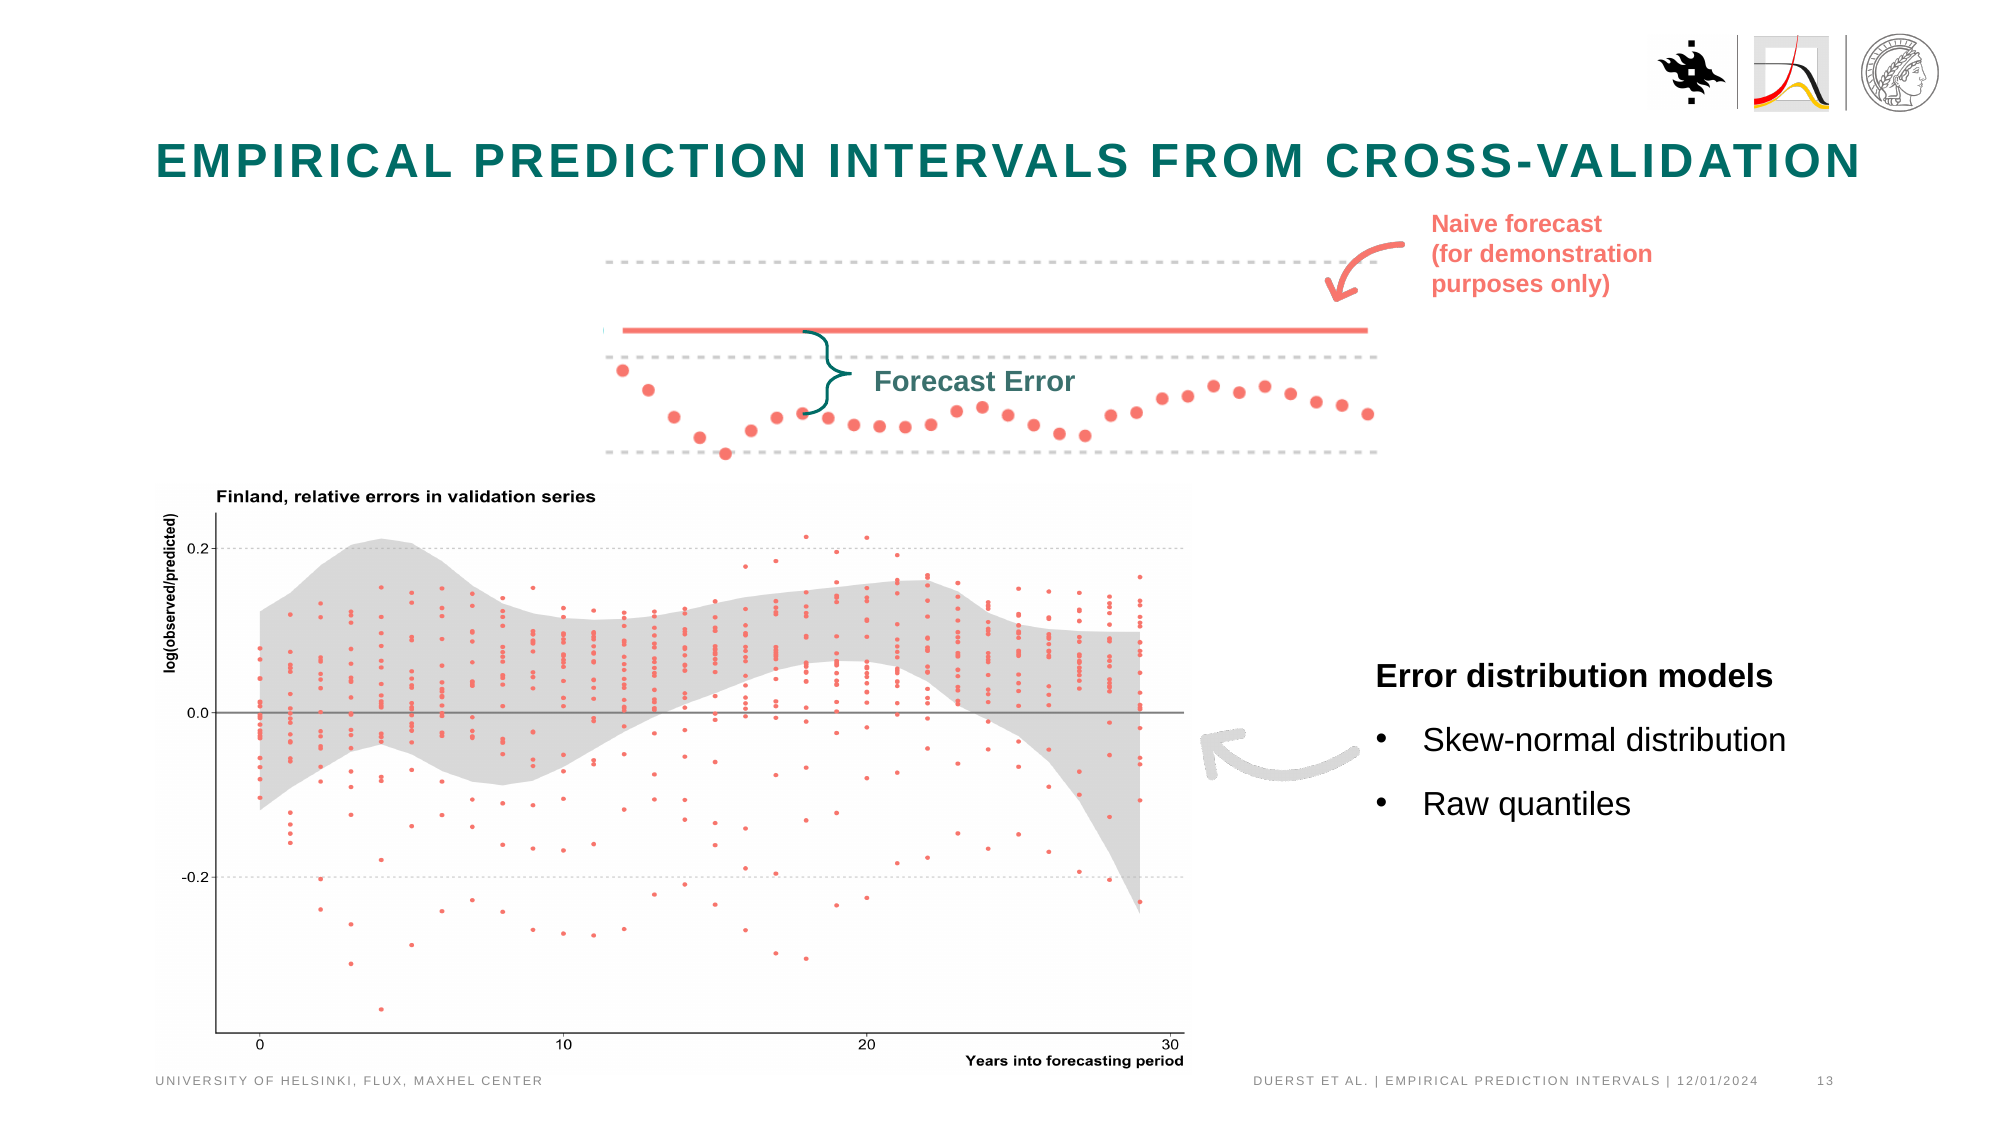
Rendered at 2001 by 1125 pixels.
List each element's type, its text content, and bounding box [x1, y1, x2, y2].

picture [155, 483, 1389, 1075]
picture [1319, 205, 1431, 317]
picture [1746, 26, 1947, 119]
text_box Error distribution models Skew-normal distribution Raw quantiles [1375, 654, 1921, 894]
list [603, 208, 1378, 493]
text_box Naive forecast (for demonstration purposes only) [1431, 207, 1667, 298]
title empirical prediction intervals from cross-validation [155, 133, 1873, 344]
picture [1647, 34, 1737, 110]
footer University of Helsinki, FLUX, MaxHel Center Duerst et al. | Empirical Prediction Intervals | 12/01/2024 13 [155, 1058, 1845, 1089]
